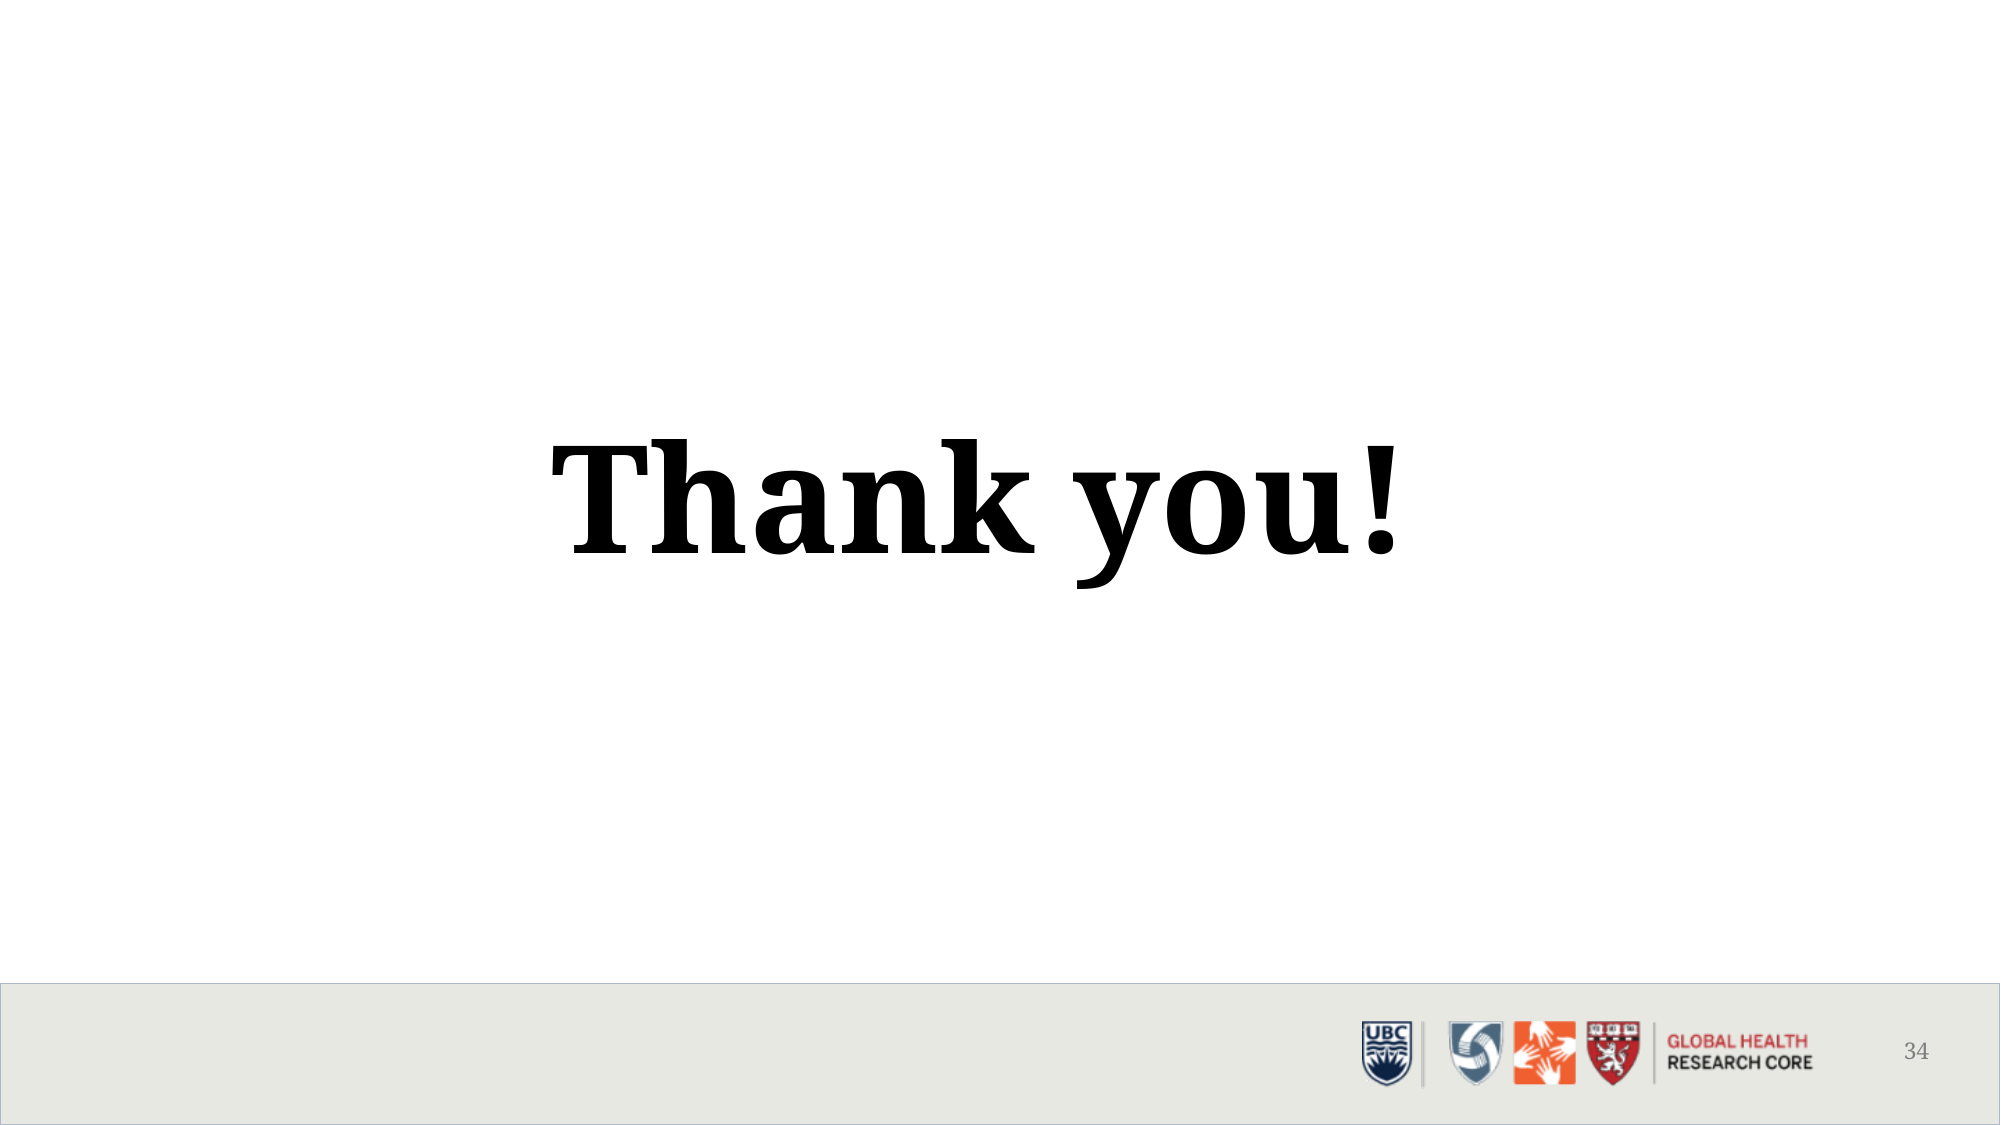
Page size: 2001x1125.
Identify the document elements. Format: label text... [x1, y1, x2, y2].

picture [1362, 1021, 1859, 1114]
text_box Thank you! [508, 416, 1492, 646]
